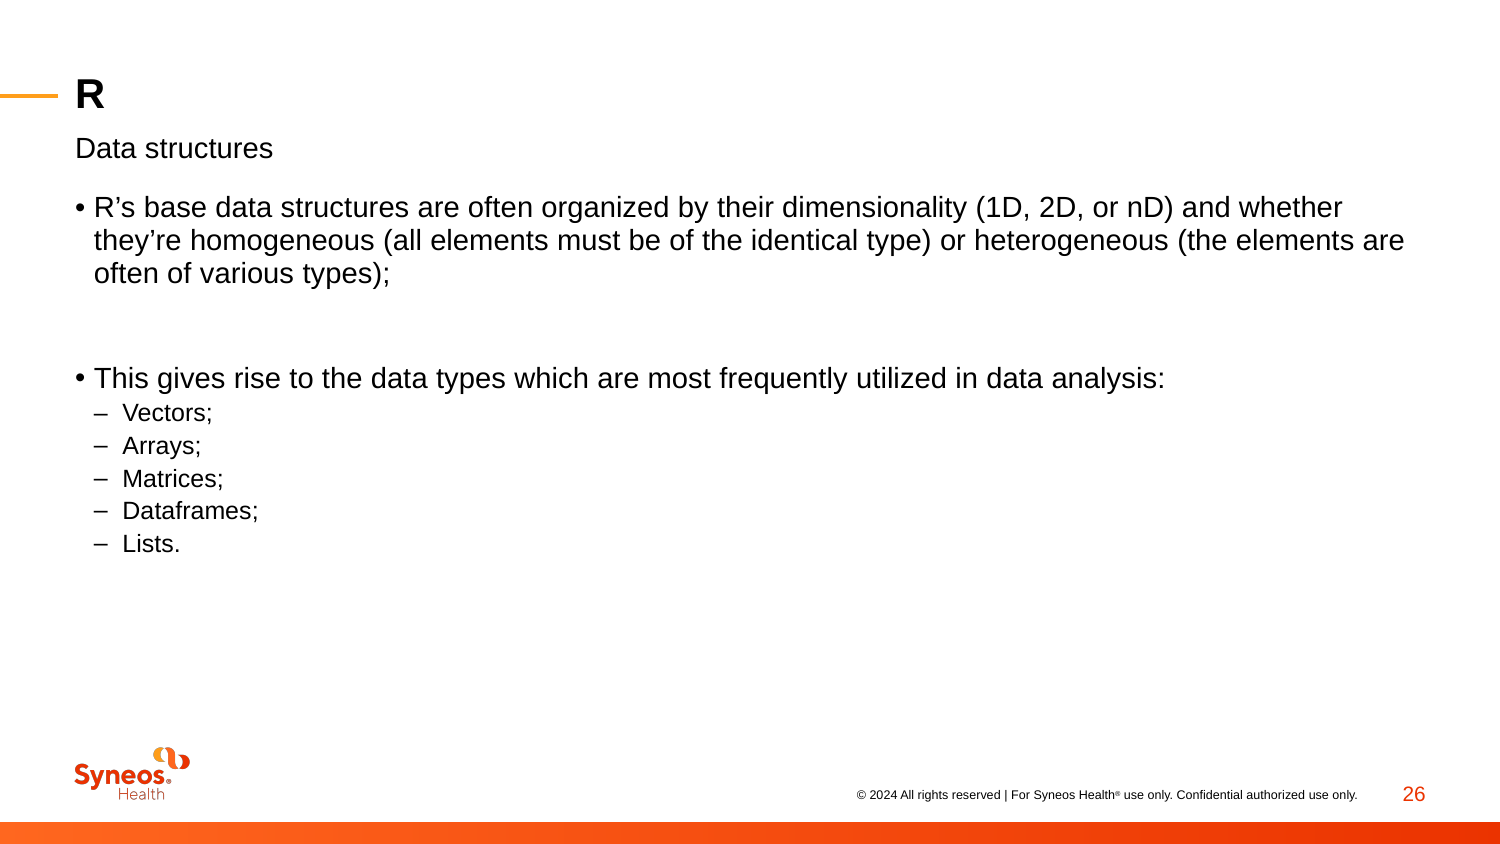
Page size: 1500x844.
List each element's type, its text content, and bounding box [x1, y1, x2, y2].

list Data structures [75, 124, 1425, 163]
list R’s base data structures are often organized by their dimensionality (1D, 2D, or nD) and whether they’re homogeneous (all elements must be of the identical type) or heterogeneous (the elements are often of various types); This gives rise to the data types which are most frequently utilized in data analysis:​ Vectors; Arrays; Matrices; Dataframes; Lists. [75, 191, 1425, 710]
picture [70, 743, 194, 804]
title R [75, 58, 1425, 118]
